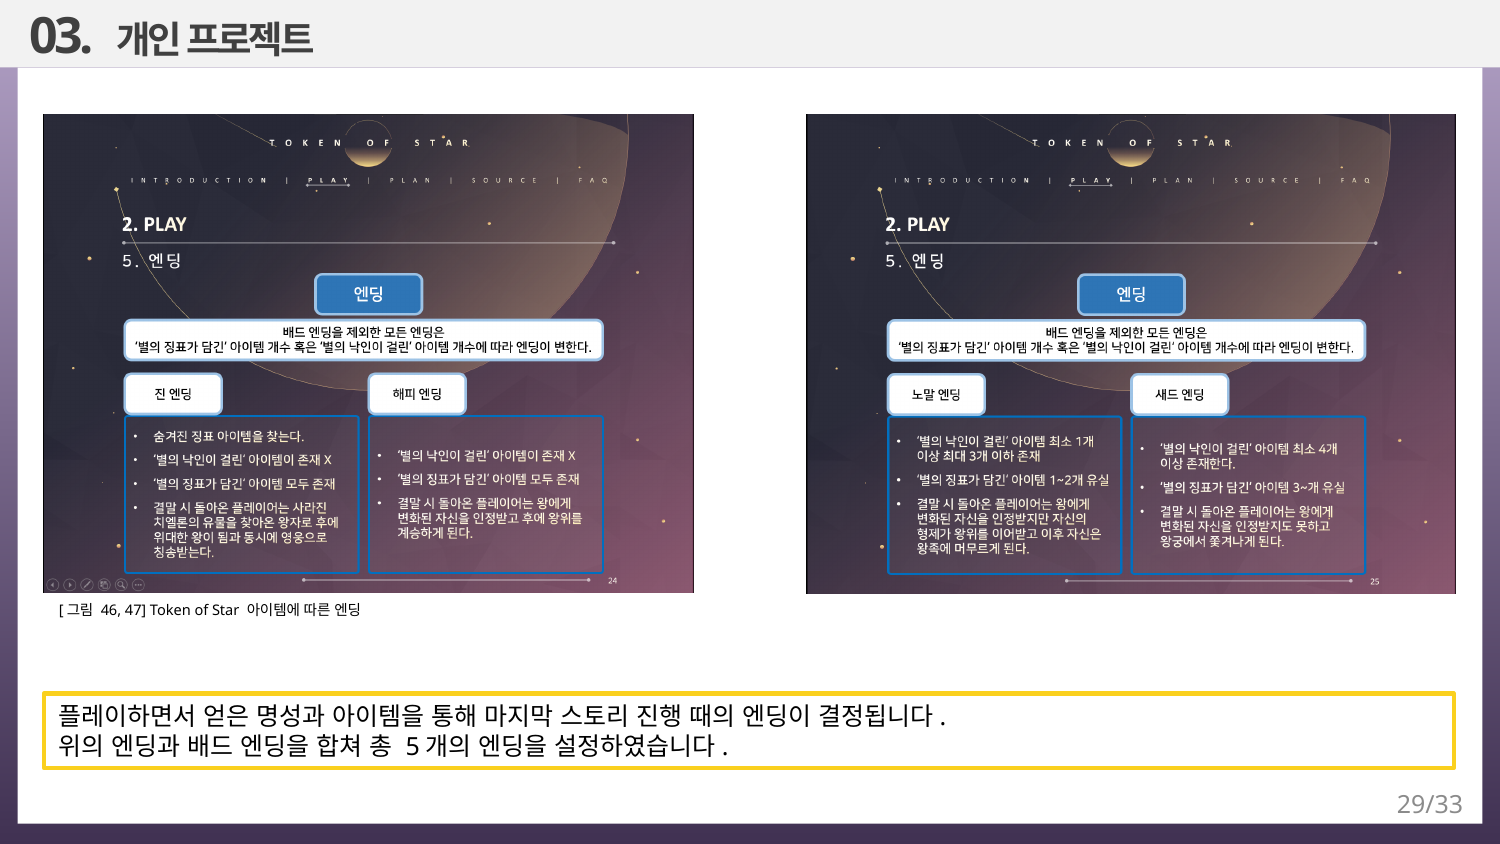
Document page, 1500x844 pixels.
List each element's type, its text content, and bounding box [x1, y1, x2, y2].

text_box 플레이하면서 얻은 명성과 아이템을 통해 마지막 스토리 진행 때의 엔딩이 결정됩니다. 위의 엔딩과 배드 엔딩을 합쳐 총 5개의 엔딩을 설정하였습니다. [42, 691, 1456, 770]
text_box [16, 70, 1484, 826]
text_box [그림 46, 47] Token of Star 아이템에 따른 엔딩 [43, 601, 563, 626]
text_box 03. 개인 프로젝트 [0, 0, 1500, 70]
picture [806, 114, 1457, 594]
slide_number 29/33 [1368, 786, 1479, 826]
picture [43, 114, 694, 594]
